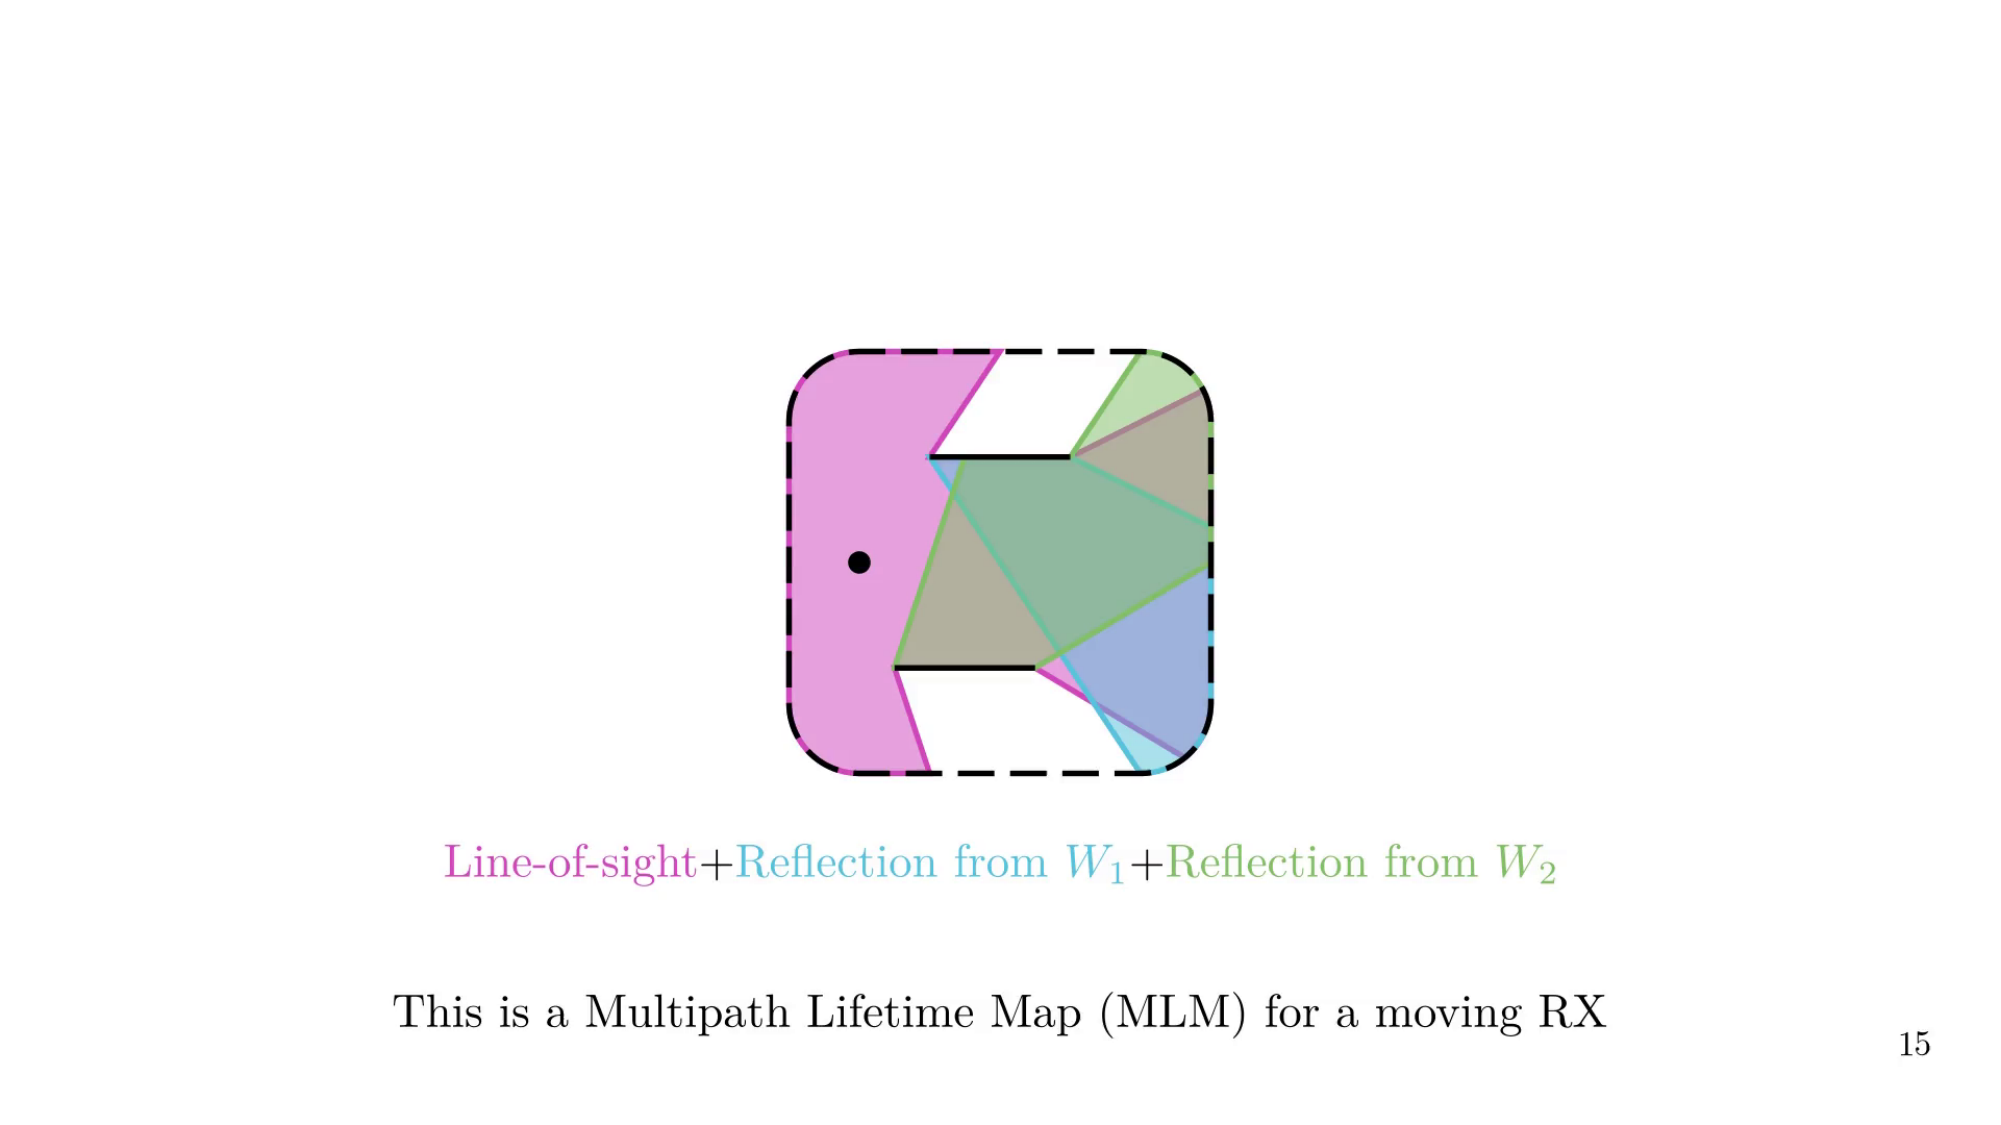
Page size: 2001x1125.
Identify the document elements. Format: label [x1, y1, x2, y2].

text_box [0, 0, 2000, 1125]
